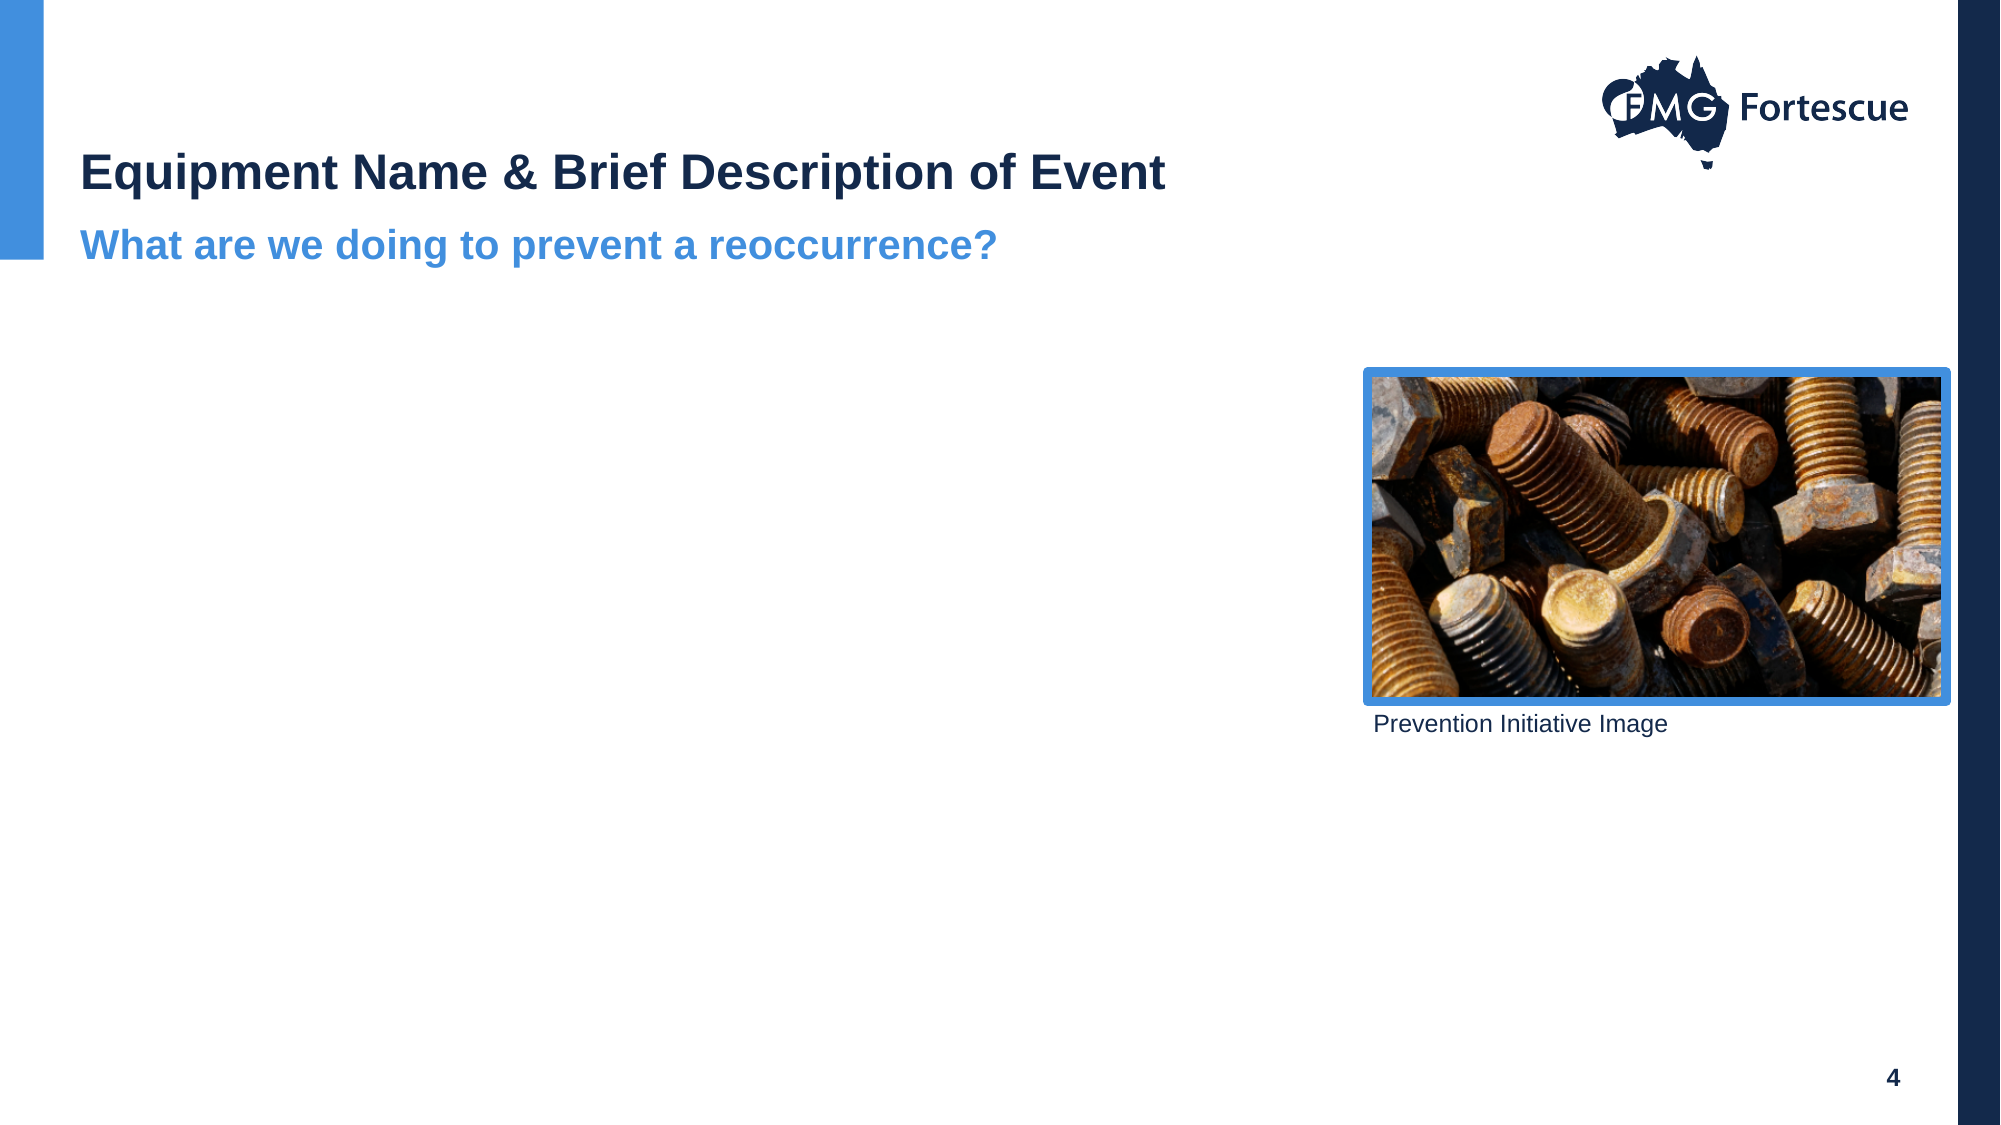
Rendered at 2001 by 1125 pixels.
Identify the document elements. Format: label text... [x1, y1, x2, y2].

list What are we doing to prevent a reoccurrence? [65, 217, 1545, 267]
list Equipment Name & Brief Description of Event [65, 35, 1545, 207]
text_box Prevention Initiative Image [1358, 700, 1689, 745]
picture [1602, 55, 1908, 170]
picture [1372, 376, 1942, 697]
